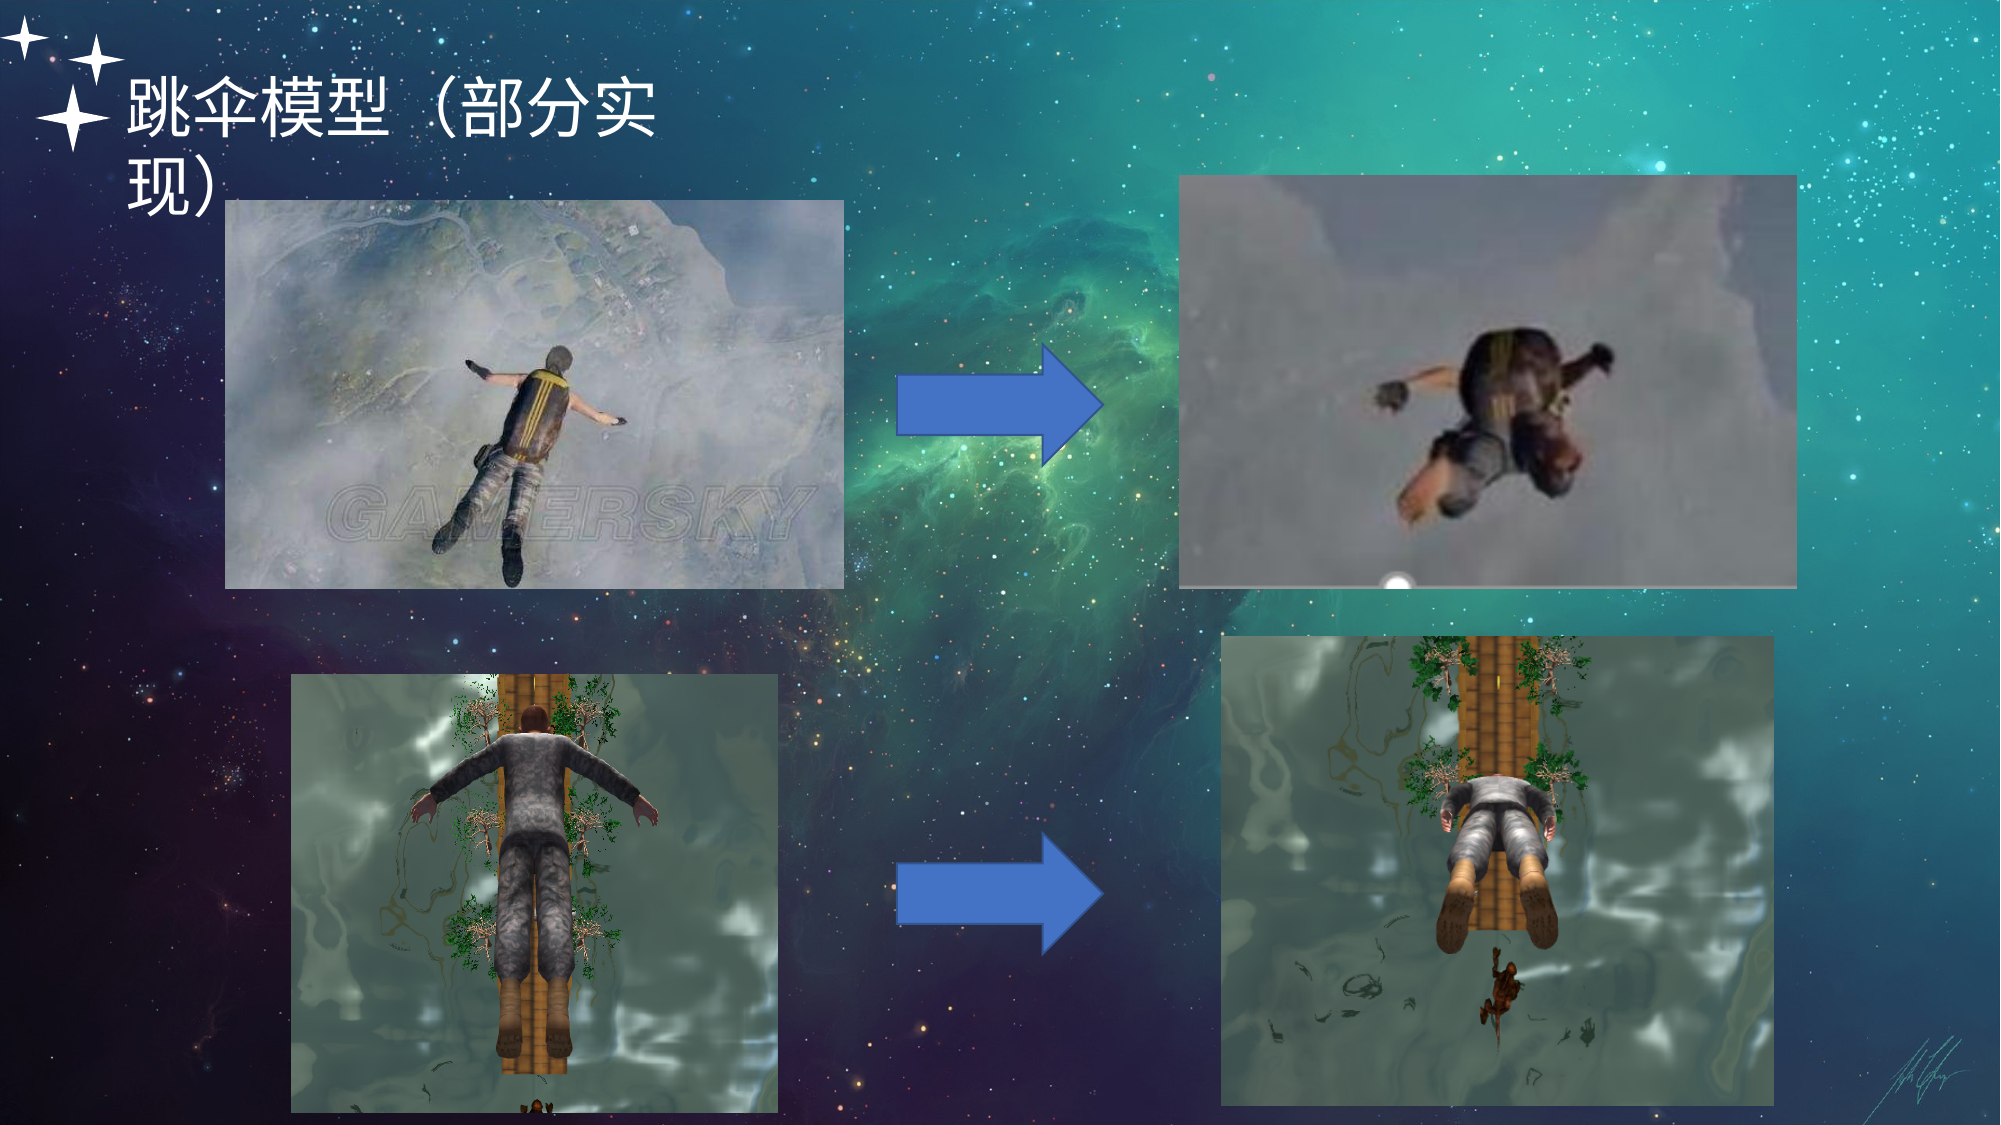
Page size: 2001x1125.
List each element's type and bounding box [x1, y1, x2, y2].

text_box [895, 830, 1105, 957]
text_box [895, 341, 1105, 468]
picture [0, 0, 2000, 1125]
text_box [0, 15, 757, 235]
